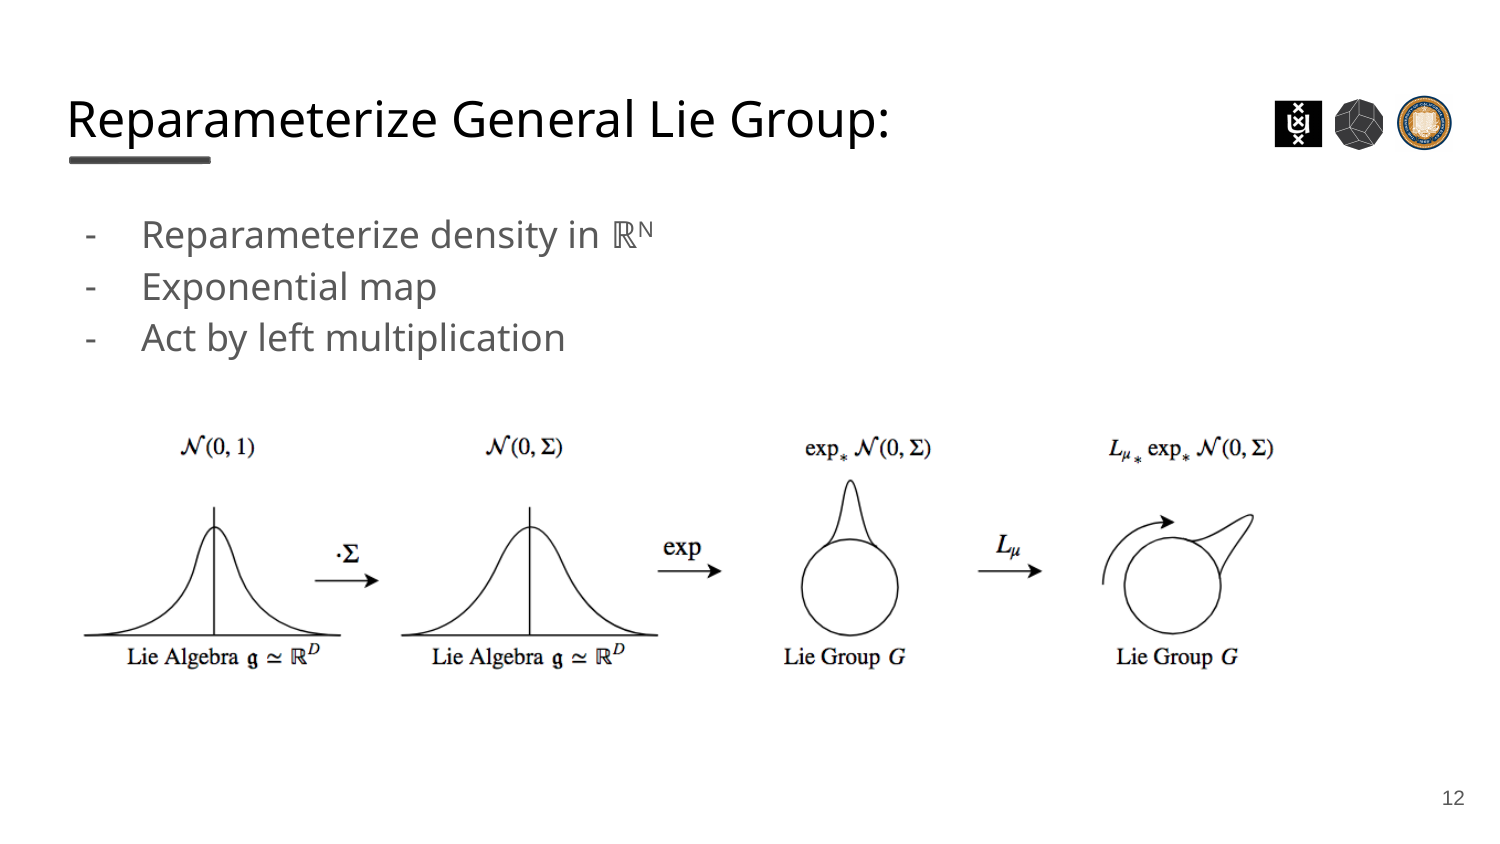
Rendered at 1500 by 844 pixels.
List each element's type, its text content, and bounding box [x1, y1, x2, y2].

list Reparameterize density in ℝN Exponential map Act by left multiplication [51, 189, 1449, 750]
picture [1335, 99, 1383, 150]
picture [1395, 94, 1453, 152]
title Reparameterize General Lie Group: [51, 72, 1201, 167]
picture [76, 421, 1309, 693]
slide_number ‹#› [1389, 764, 1480, 830]
picture [1274, 100, 1323, 148]
